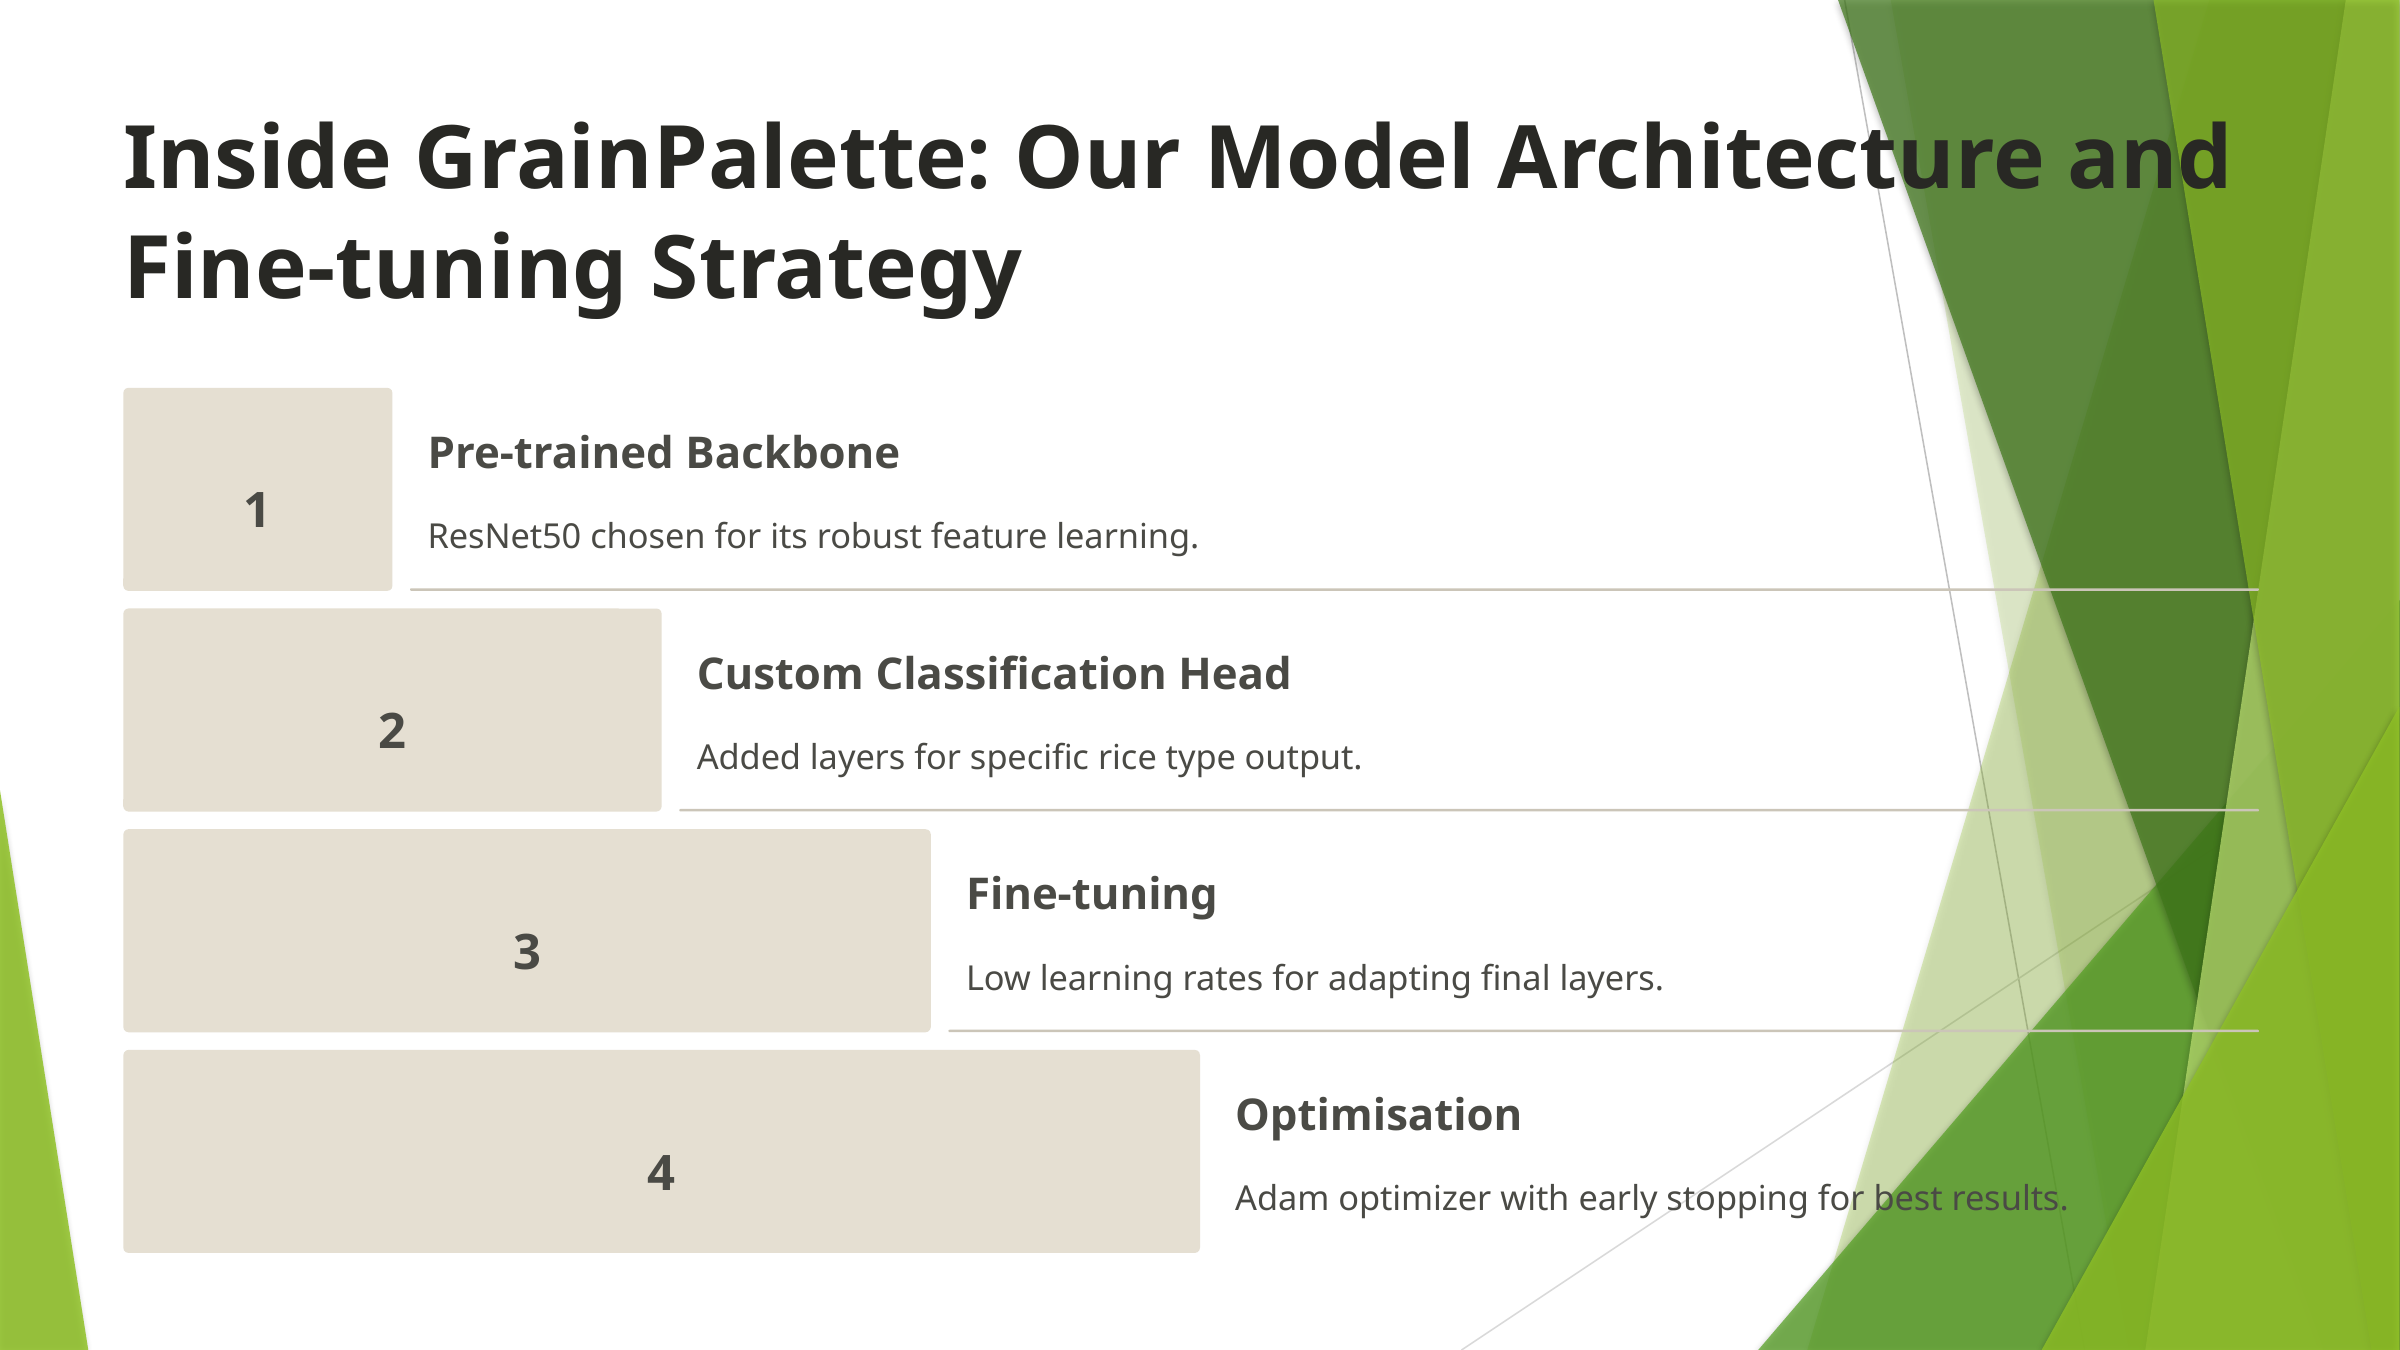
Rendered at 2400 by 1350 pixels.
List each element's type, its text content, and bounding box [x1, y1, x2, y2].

text_box [679, 808, 2259, 812]
text_box ResNet50 chosen for its robust feature learning. [427, 499, 1165, 556]
text_box Inside GrainPalette: Our Model Architecture and Fine-tuning Strategy [123, 96, 2277, 318]
text_box 1 [233, 458, 283, 521]
text_box [123, 829, 931, 1033]
text_box Optimisation [1235, 1085, 1676, 1141]
text_box [948, 1029, 2259, 1033]
text_box [123, 608, 662, 812]
text_box Pre-trained Backbone [427, 423, 869, 479]
text_box [123, 387, 393, 591]
text_box Custom Classification Head [696, 643, 1238, 699]
text_box [123, 1049, 1201, 1253]
text_box Fine-tuning [966, 864, 1407, 920]
text_box 3 [502, 899, 552, 962]
text_box 4 [636, 1120, 687, 1183]
text_box Adam optimizer with early stopping for best results. [1235, 1161, 2026, 1218]
text_box 2 [367, 679, 418, 741]
text_box Low learning rates for adapting final layers. [966, 940, 1622, 997]
text_box Added layers for specific rice type output. [696, 719, 1332, 777]
